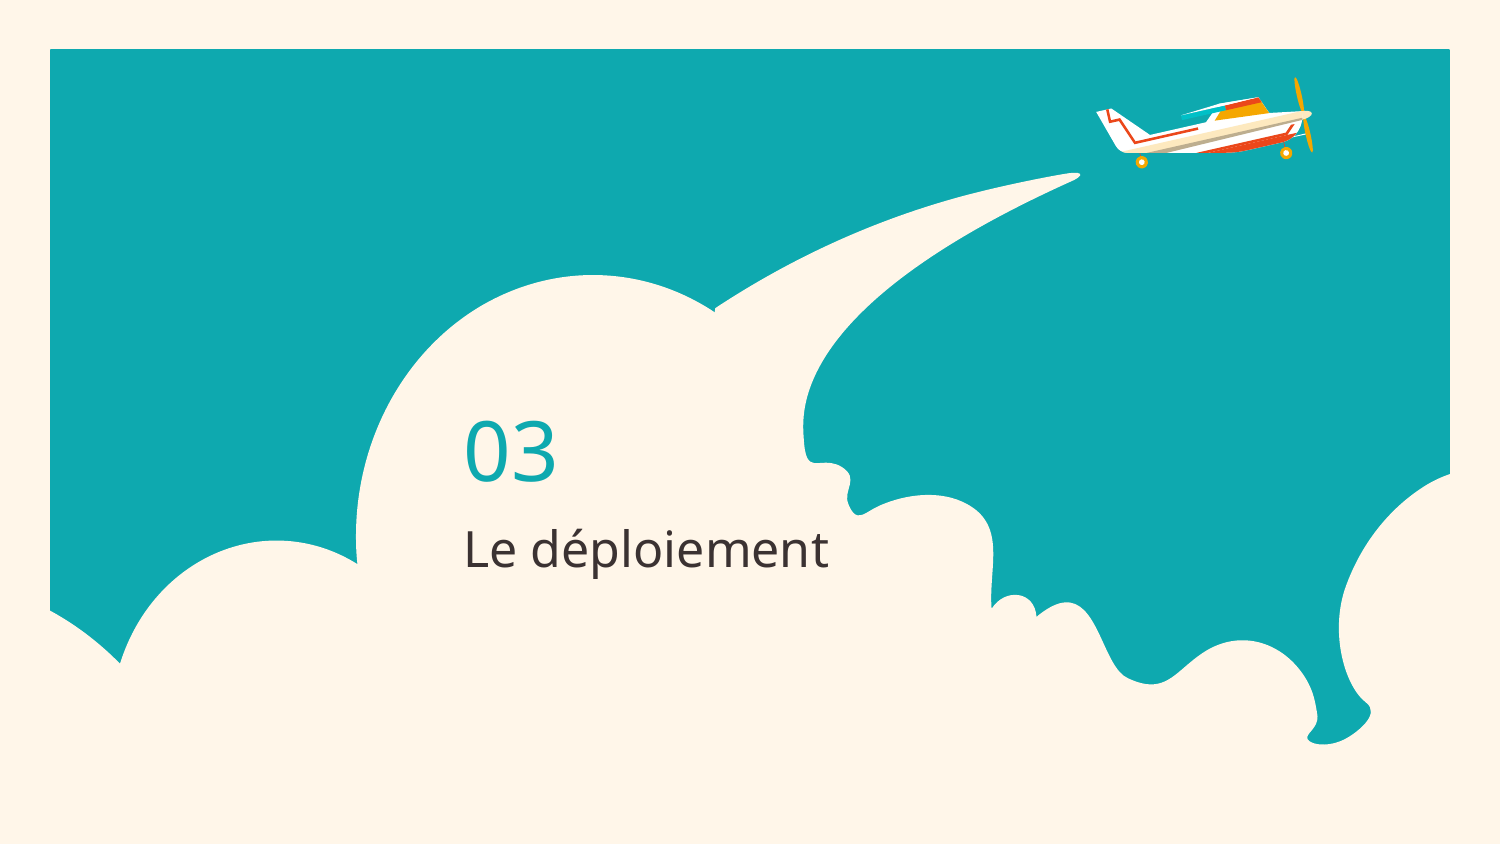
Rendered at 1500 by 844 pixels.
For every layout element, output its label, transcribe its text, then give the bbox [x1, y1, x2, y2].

title Le déploiement [448, 486, 917, 609]
title 03 [448, 399, 673, 497]
